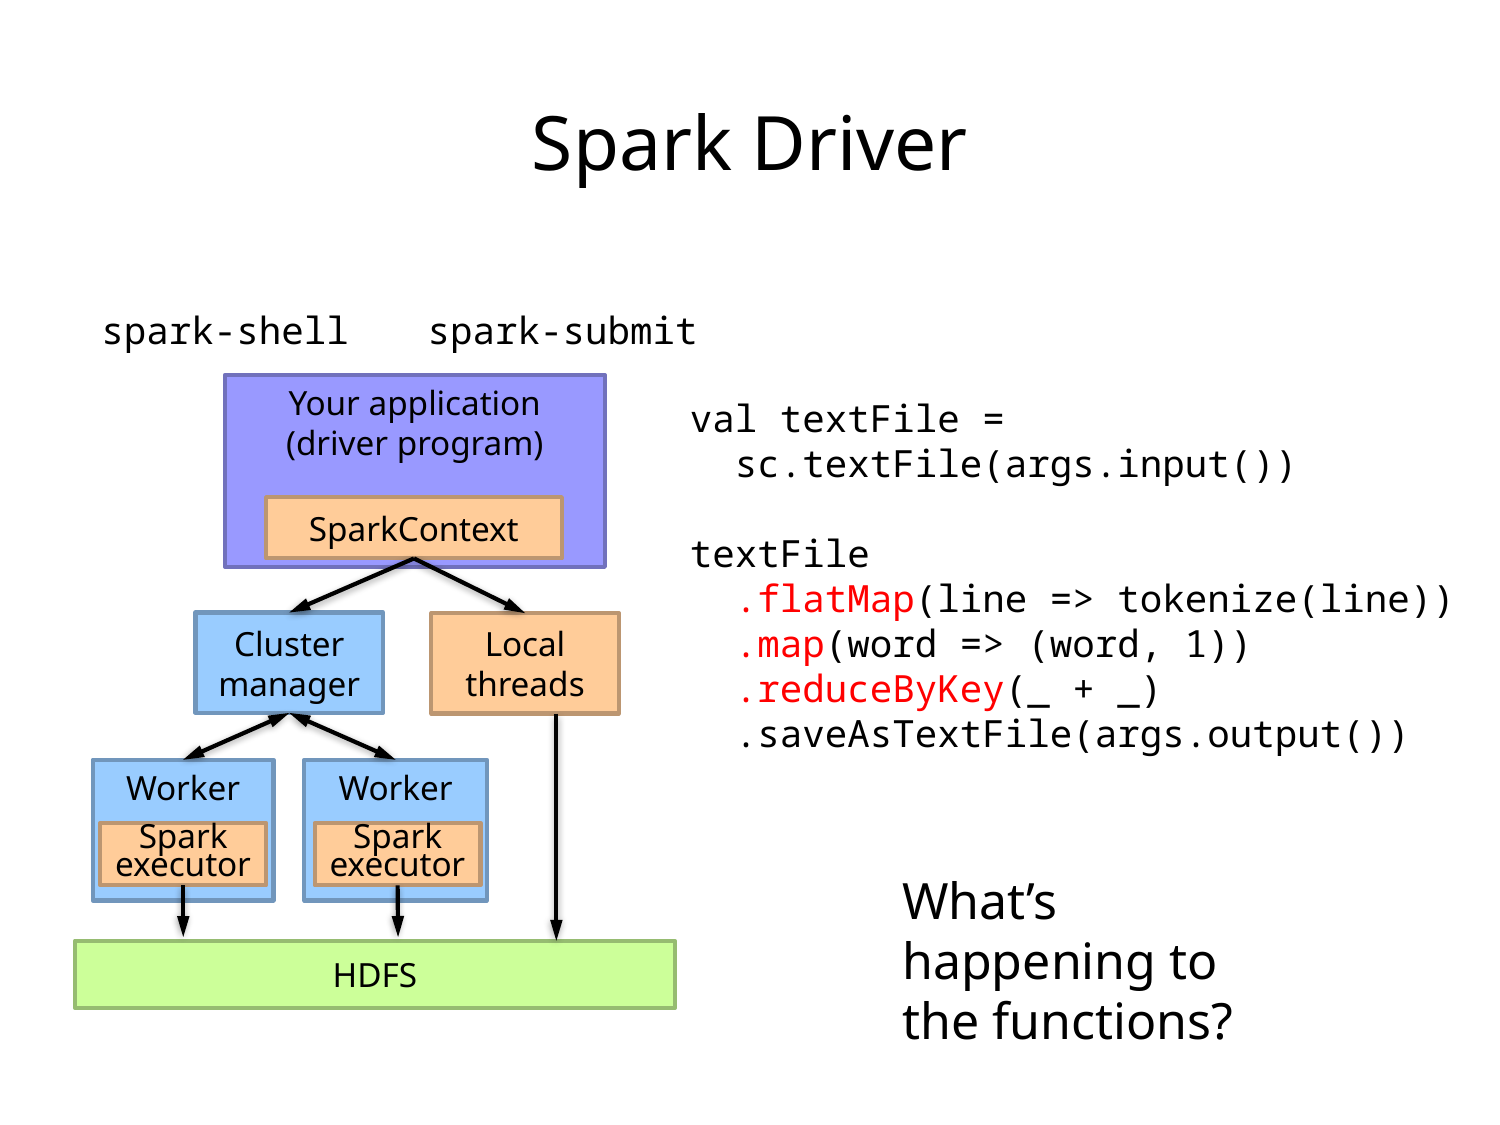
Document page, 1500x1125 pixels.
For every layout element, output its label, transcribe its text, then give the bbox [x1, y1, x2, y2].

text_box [413, 558, 526, 614]
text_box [182, 712, 287, 760]
text_box HDFS [73, 939, 677, 1010]
text_box SparkContext [264, 495, 564, 560]
text_box Spark Driver [0, 87, 1500, 200]
text_box spark-submit [412, 299, 713, 360]
text_box Worker [91, 758, 276, 903]
text_box spark-shell [75, 299, 376, 360]
text_box What’s happening to the functions? [887, 862, 1300, 1058]
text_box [289, 558, 411, 613]
text_box Worker [302, 758, 489, 903]
text_box Local threads [429, 611, 621, 716]
text_box Your application (driver program) [223, 373, 607, 569]
text_box val textFile = sc.textFile(args.input()) textFile .flatMap(line => tokenize(line)) .map(word => (word, 1)) .reduceByKey(_ + _) .saveAsTextFile(args.output()) [675, 387, 1500, 763]
text_box Spark executor [313, 821, 483, 887]
text_box Spark executor [98, 821, 268, 887]
text_box Cluster manager [193, 610, 385, 711]
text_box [288, 712, 396, 760]
